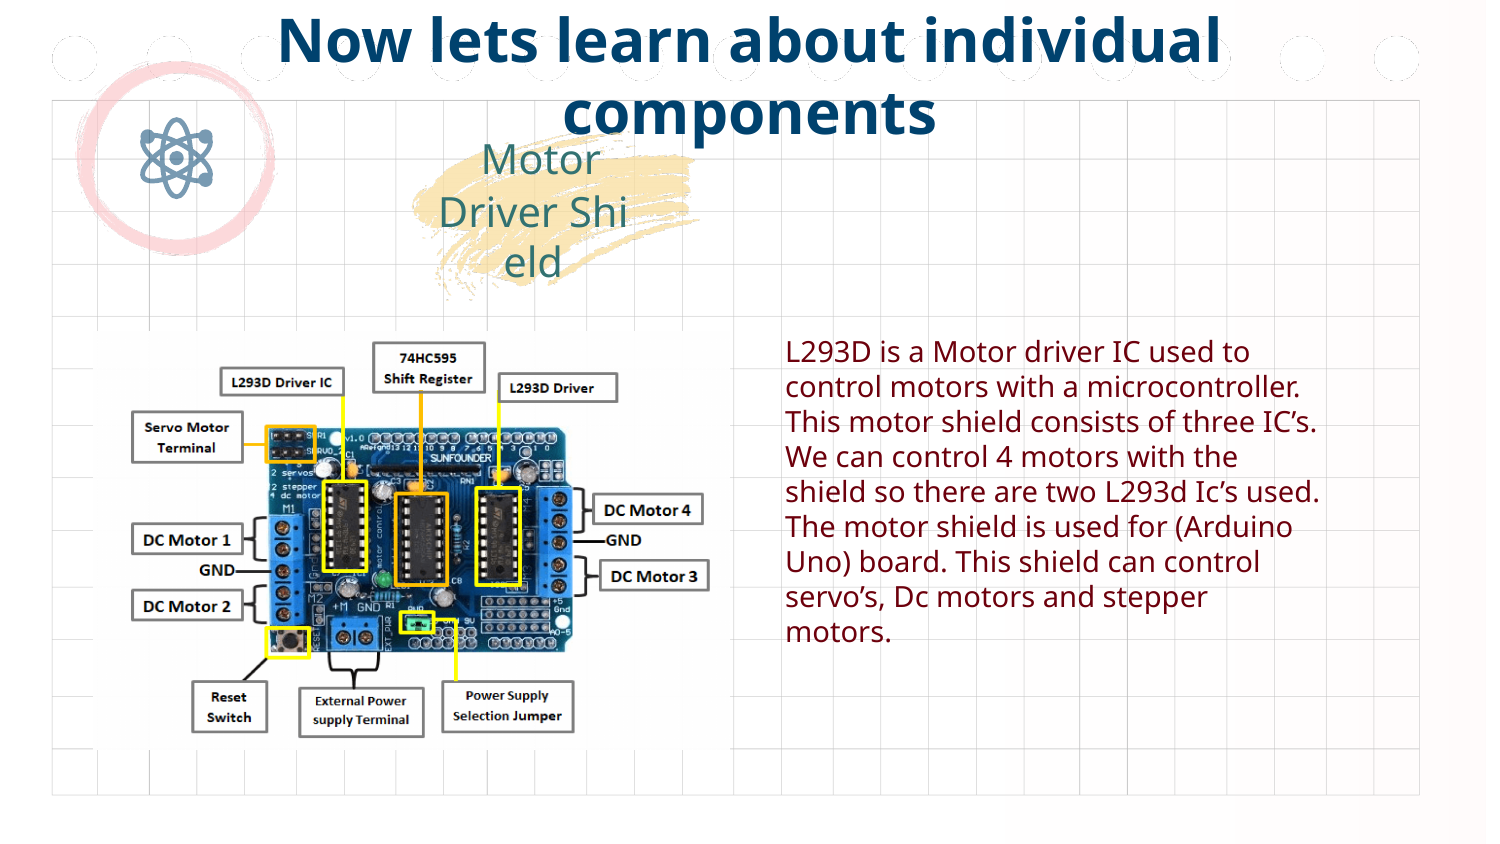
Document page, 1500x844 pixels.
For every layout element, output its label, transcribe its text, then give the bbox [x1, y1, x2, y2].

title Now lets learn about individual components [75, 48, 1425, 101]
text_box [411, 131, 1338, 723]
picture [0, 0, 1486, 844]
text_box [74, 59, 279, 257]
